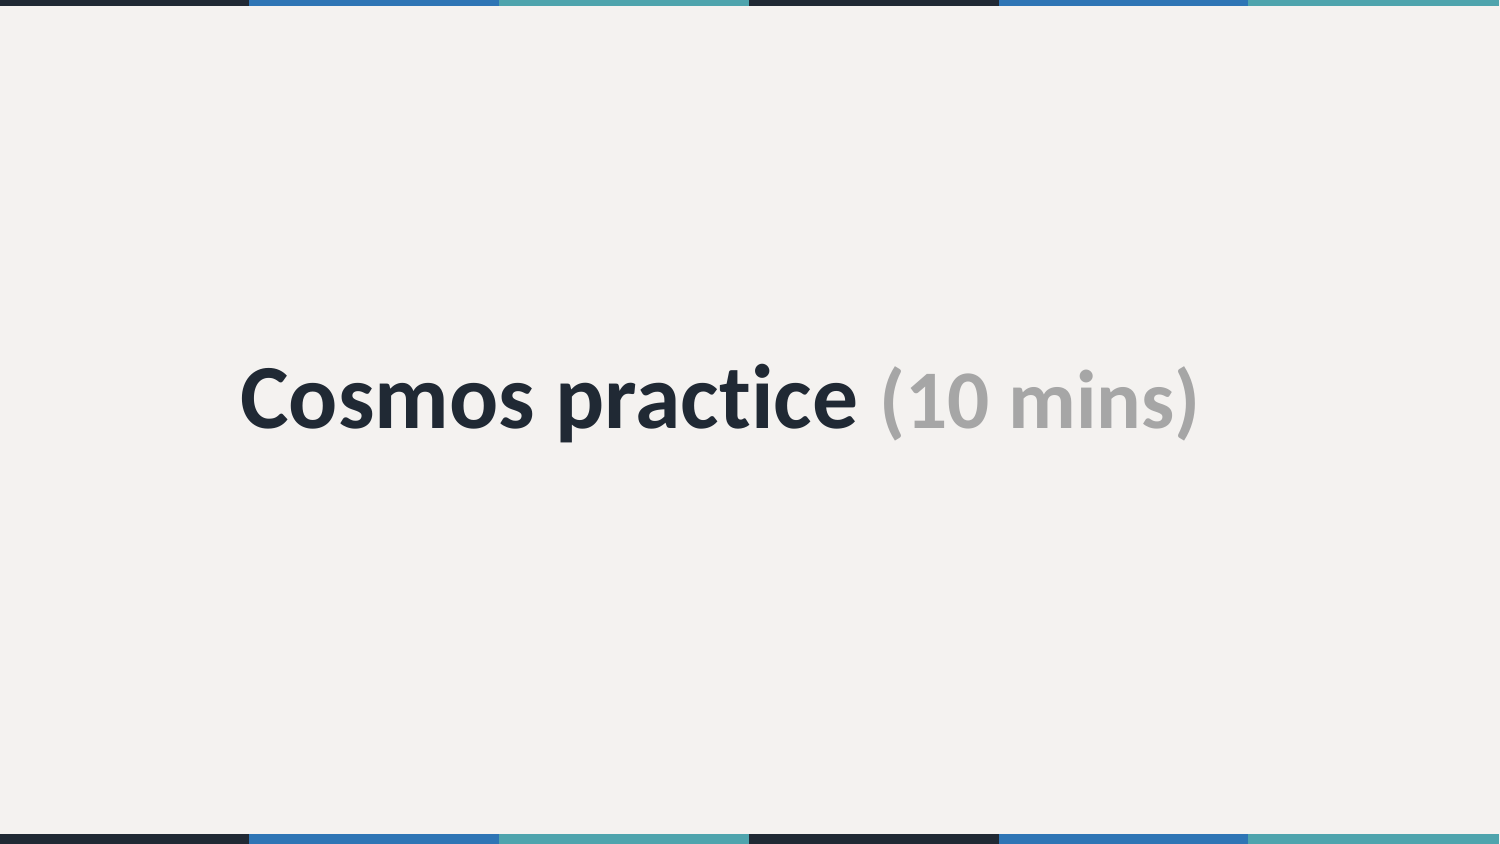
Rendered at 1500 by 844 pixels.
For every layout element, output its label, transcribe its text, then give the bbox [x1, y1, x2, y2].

list 👩🏽‍💻 Cosmos practice (10 mins) [208, 276, 1368, 763]
